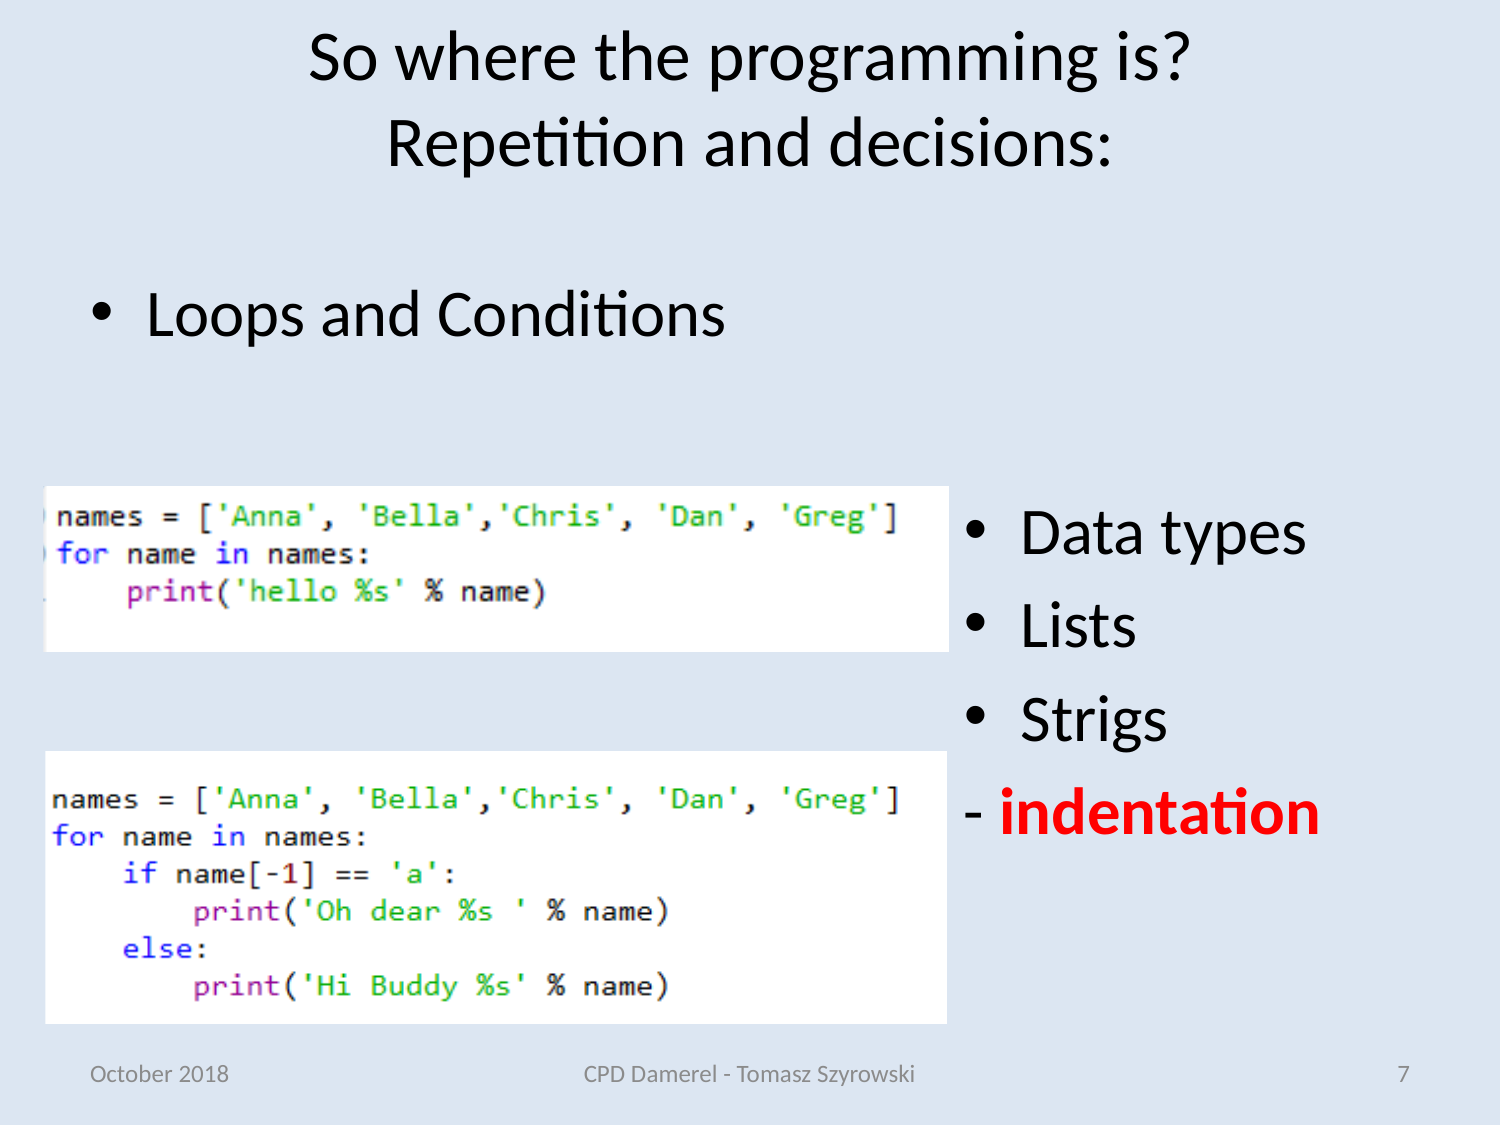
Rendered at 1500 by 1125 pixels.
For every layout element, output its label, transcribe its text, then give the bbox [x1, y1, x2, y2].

footer CPD Damerel - Tomasz Szyrowski [512, 1042, 988, 1103]
title So where the programming is? Repetition and decisions: [2, 1, 1500, 189]
text_box Data types Lists Strigs - indentation [948, 480, 1497, 1024]
picture [45, 751, 948, 1024]
list Loops and Conditions [75, 262, 1425, 457]
picture [43, 485, 950, 652]
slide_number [75, 1042, 425, 1103]
slide_number 7 [1074, 1042, 1425, 1103]
